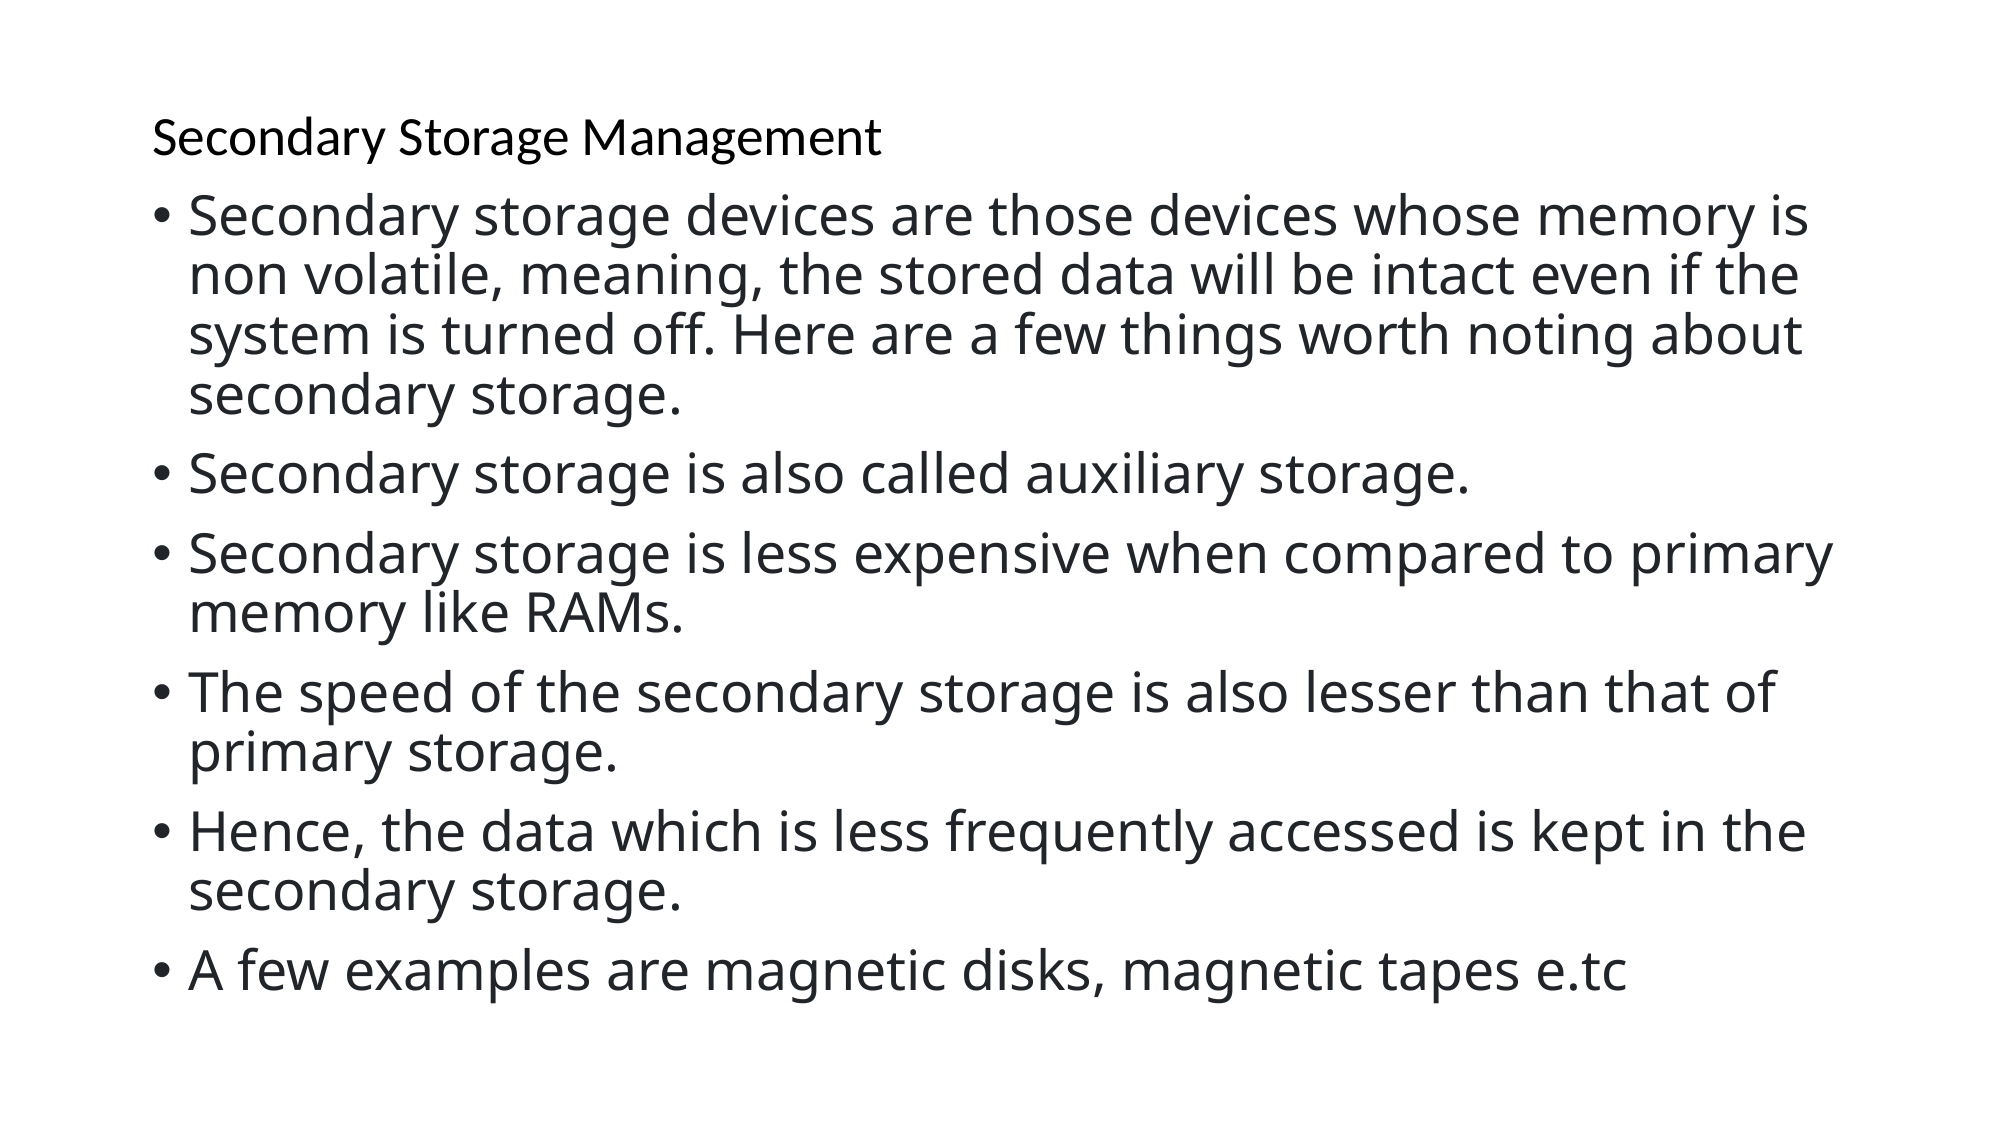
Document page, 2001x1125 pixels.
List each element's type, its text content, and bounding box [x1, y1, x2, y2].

list Secondary Storage Management Secondary storage devices are those devices whose memory is non volatile, meaning, the stored data will be intact even if the system is turned off. Here are a few things worth noting about secondary storage. Secondary storage is also called auxiliary storage. Secondary storage is less expensive when compared to primary memory like RAMs. The speed of the secondary storage is also lesser than that of primary storage. Hence, the data which is less frequently accessed is kept in the secondary storage. A few examples are magnetic disks, magnetic tapes e.tc [137, 100, 1863, 1014]
